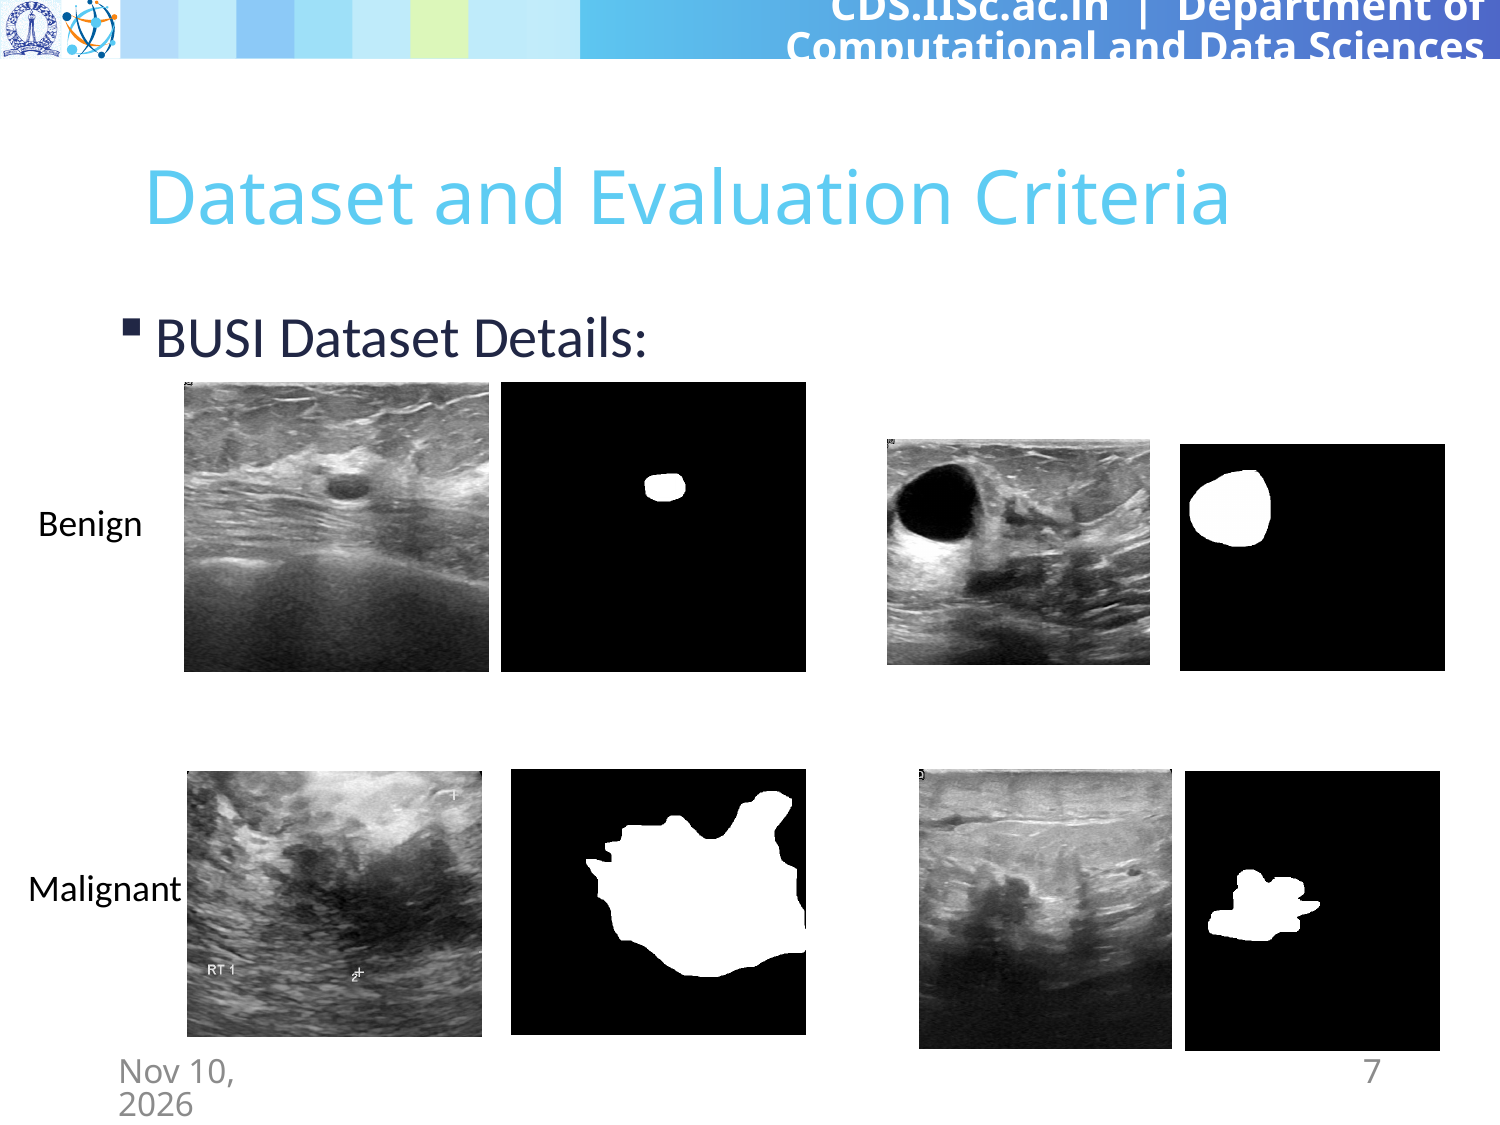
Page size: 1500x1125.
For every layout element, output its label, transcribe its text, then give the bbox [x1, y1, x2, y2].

text_box Malignant [13, 856, 187, 917]
picture [918, 769, 1172, 1049]
picture [1179, 444, 1445, 672]
picture [187, 771, 482, 1037]
picture [1185, 771, 1440, 1051]
slide_number 1-May-24 [103, 1042, 273, 1103]
text_box Benign [23, 491, 184, 552]
picture [501, 382, 806, 672]
text_box Dataset and Evaluation Criteria [128, 91, 1422, 310]
picture [511, 769, 806, 1035]
slide_number 7 [1248, 1051, 1397, 1103]
list BUSI Dataset Details: [103, 299, 1397, 1043]
picture [887, 439, 1150, 665]
picture [184, 382, 489, 672]
